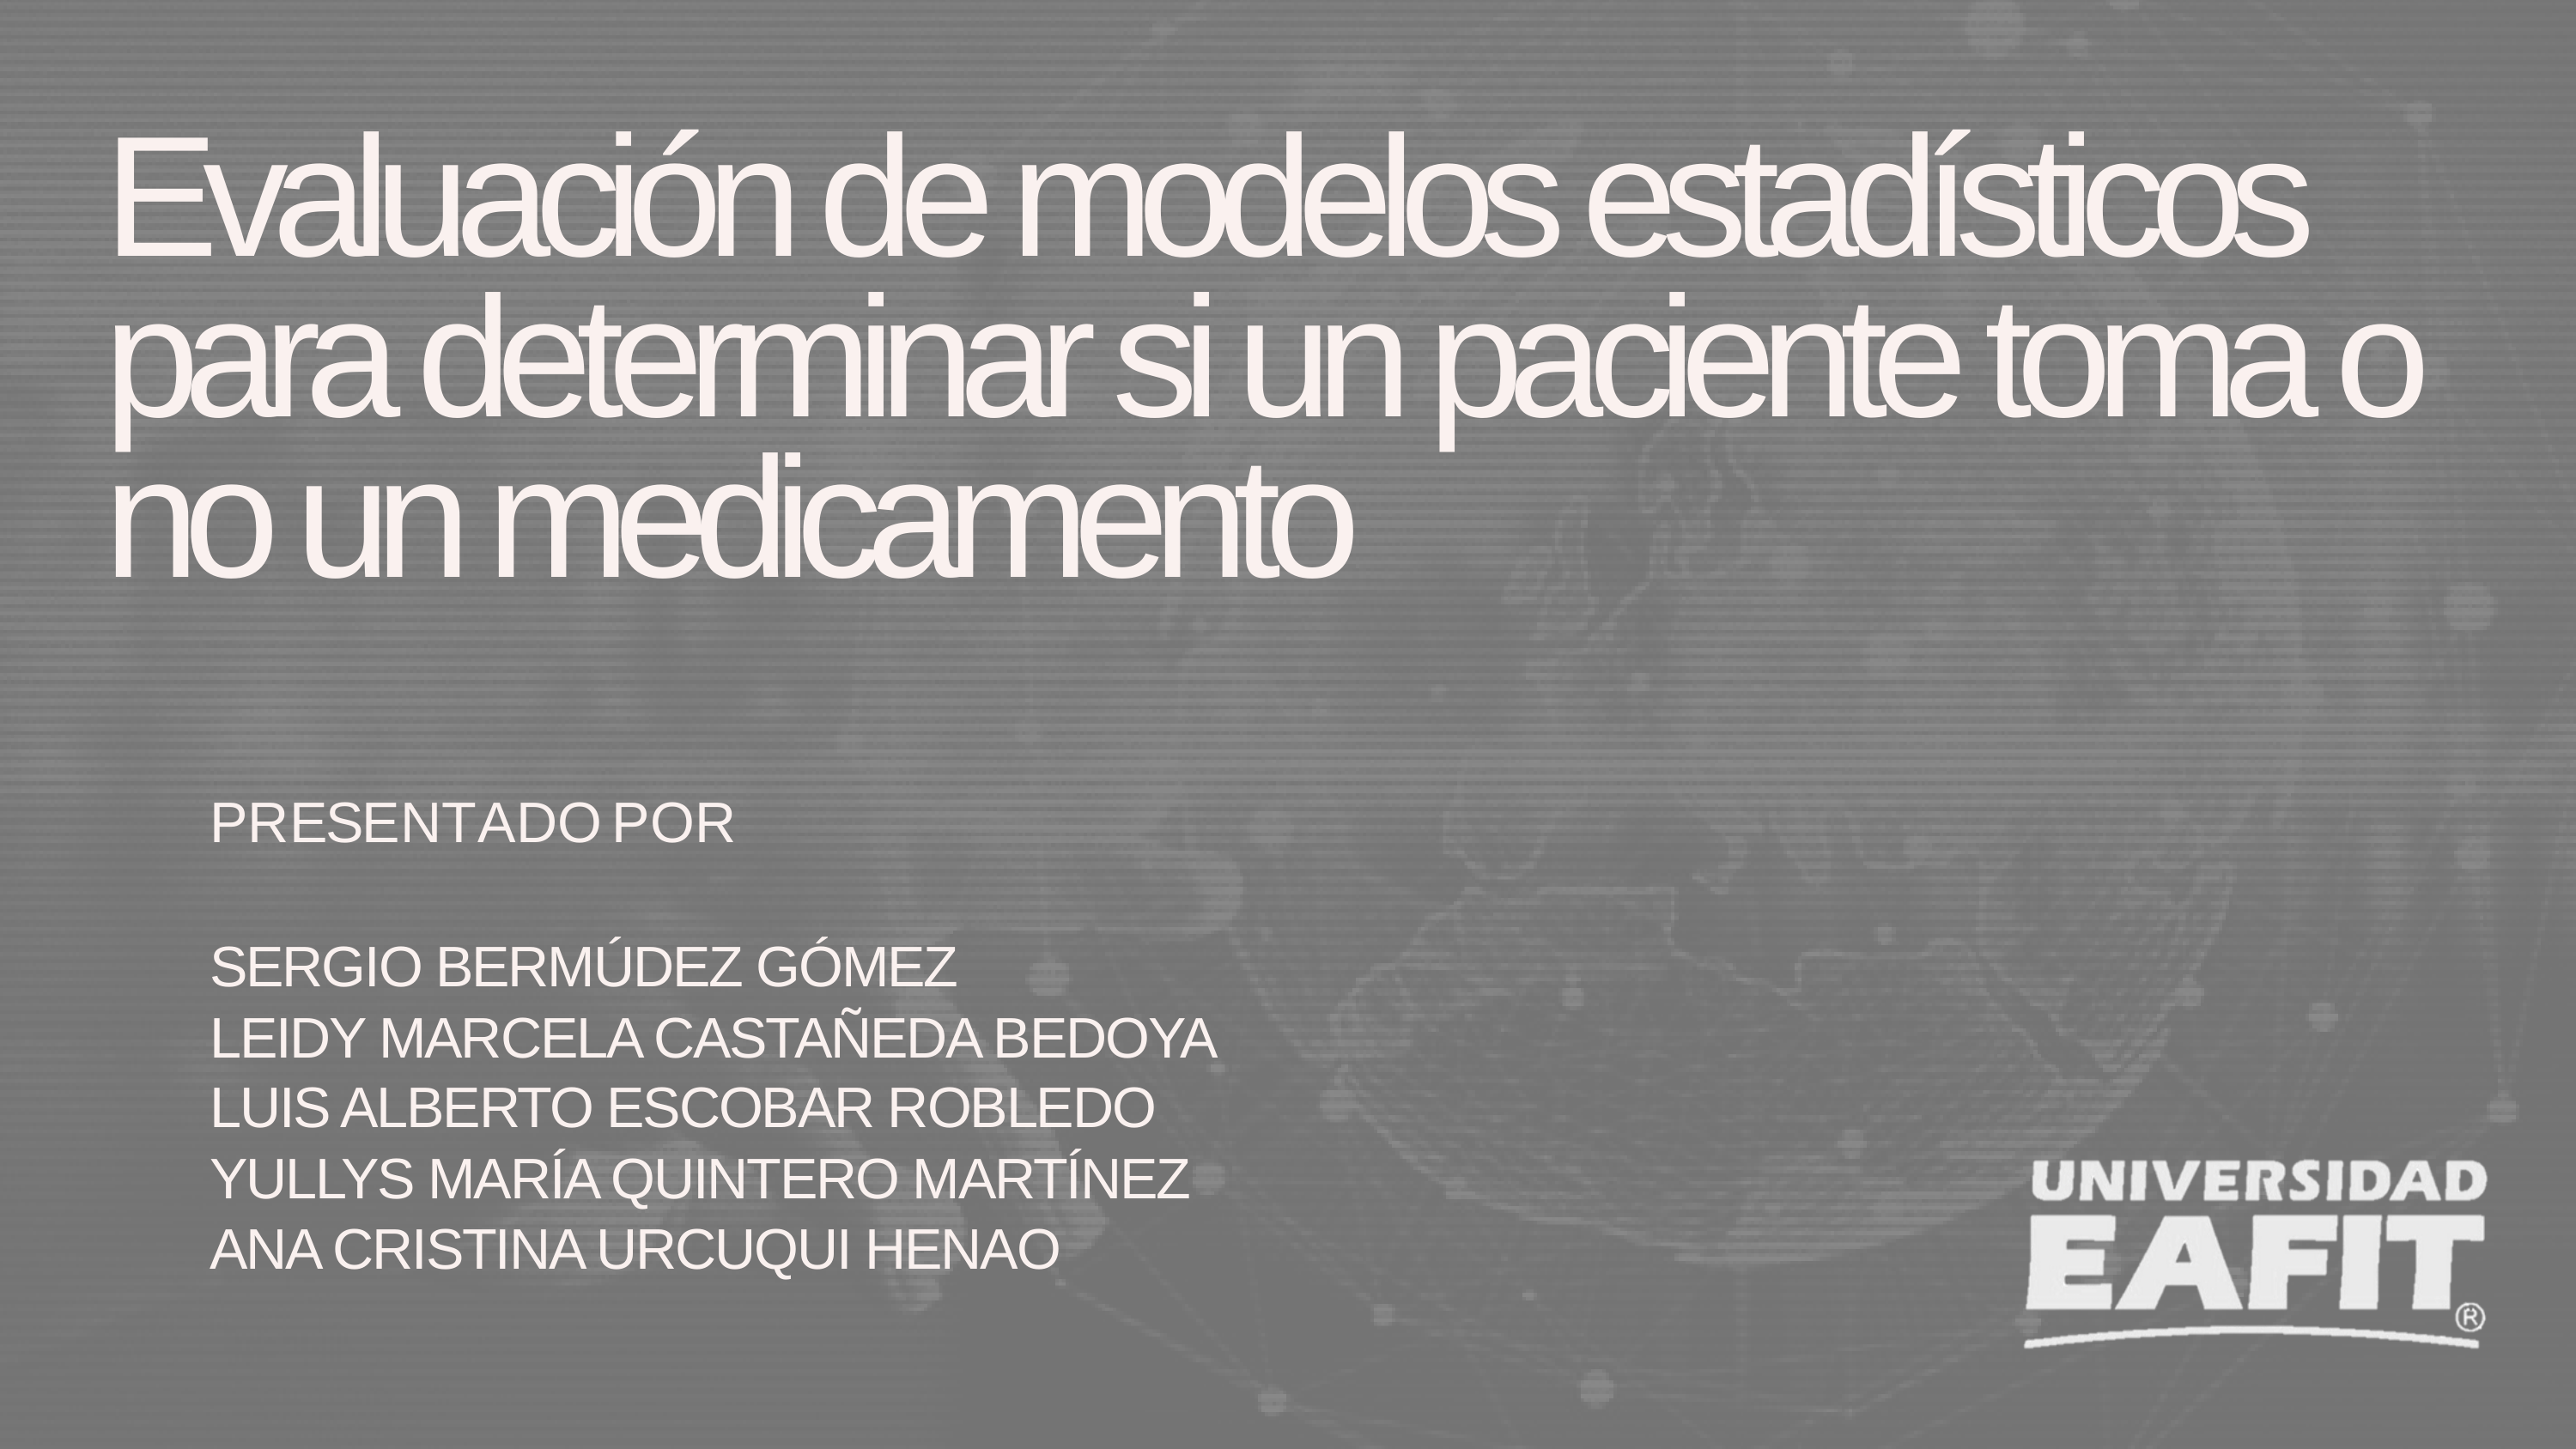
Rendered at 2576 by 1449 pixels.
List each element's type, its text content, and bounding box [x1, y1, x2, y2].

text_box SERGIO BERMÚDEZ GÓMEZ LEIDY MARCELA CASTAÑEDA BEDOYA LUIS ALBERTO ESCOBAR ROBLEDO YULLYS MARÍA QUINTERO MARTÍNEZ ANA CRISTINA URCUQUI HENAO [208, 928, 1443, 1281]
text_box PRESENTADO POR [208, 783, 762, 854]
text_box [0, 0, 2576, 1449]
text_box Evaluación de modelos estadísticos para determinar si un paciente toma o no un medicamento [102, 80, 2474, 609]
text_box [1949, 1030, 2576, 1449]
